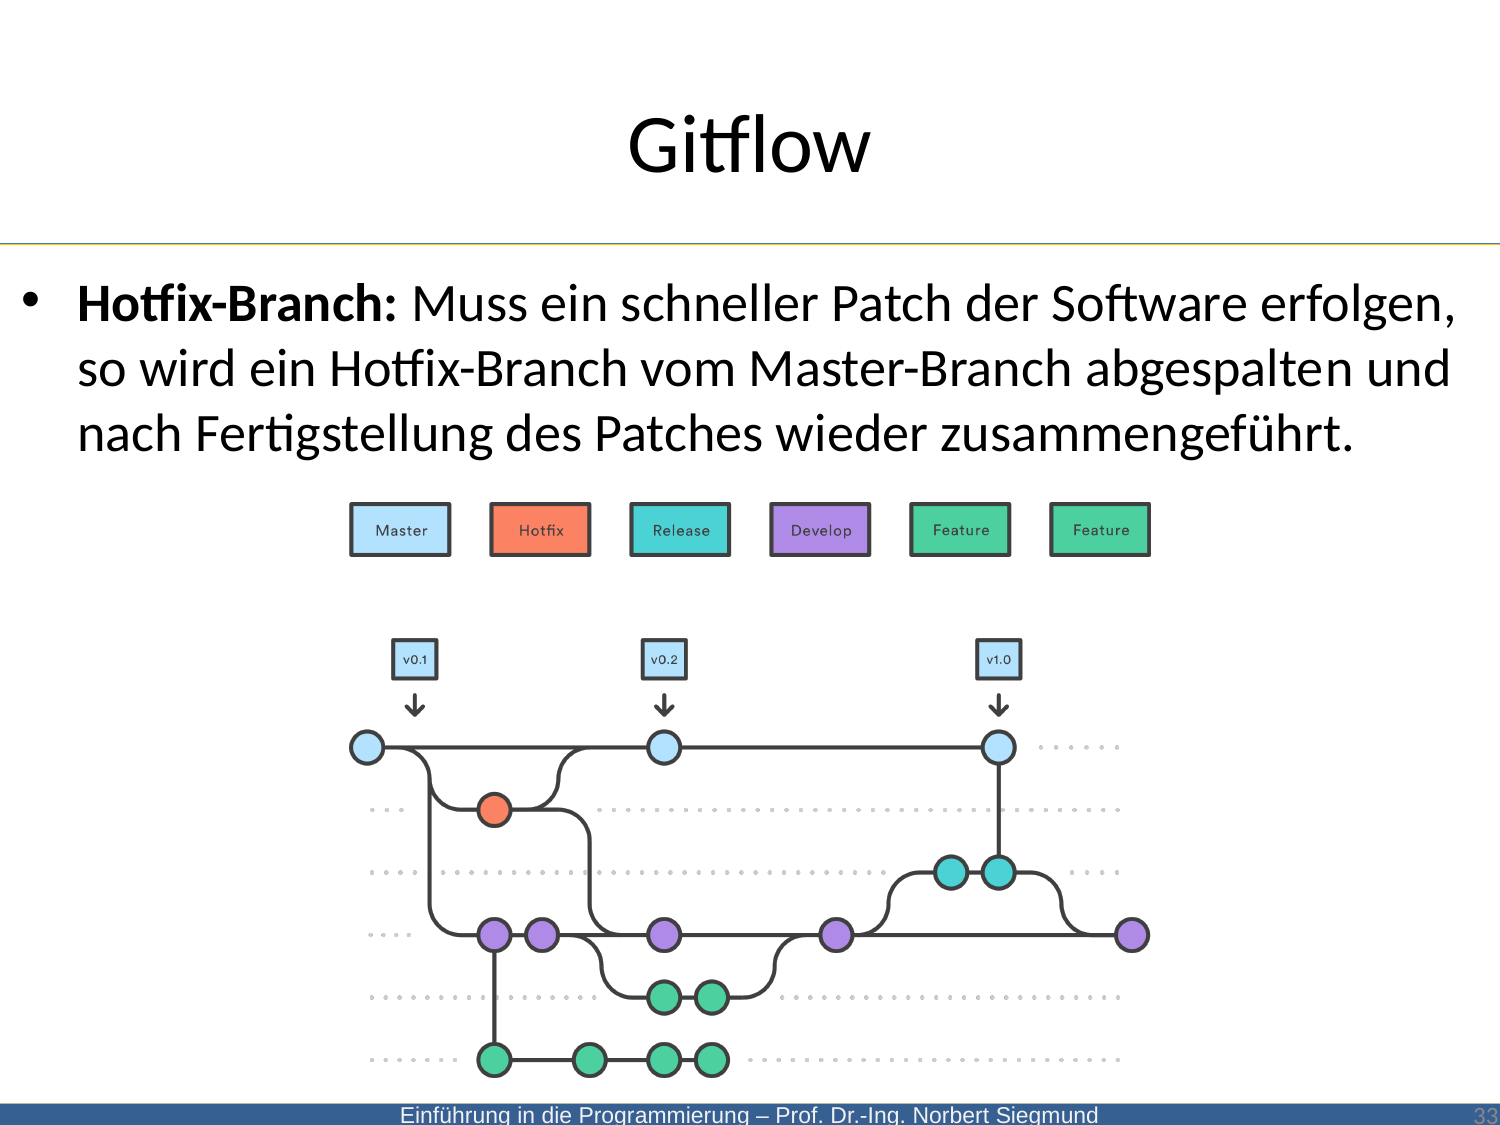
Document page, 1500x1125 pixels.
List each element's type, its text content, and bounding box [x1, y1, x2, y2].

title Gitflow [74, 44, 1426, 234]
text_box Hotfix-Branch: Muss ein schneller Patch der Software erfolgen, so wird ein Hotfix-Branch vom Master-Branch abgespalten und nach Fertigstellung des Patches wieder zusammengeführt. [21, 266, 1479, 508]
picture [349, 502, 1151, 1078]
slide_number 33 [1148, 1084, 1500, 1125]
